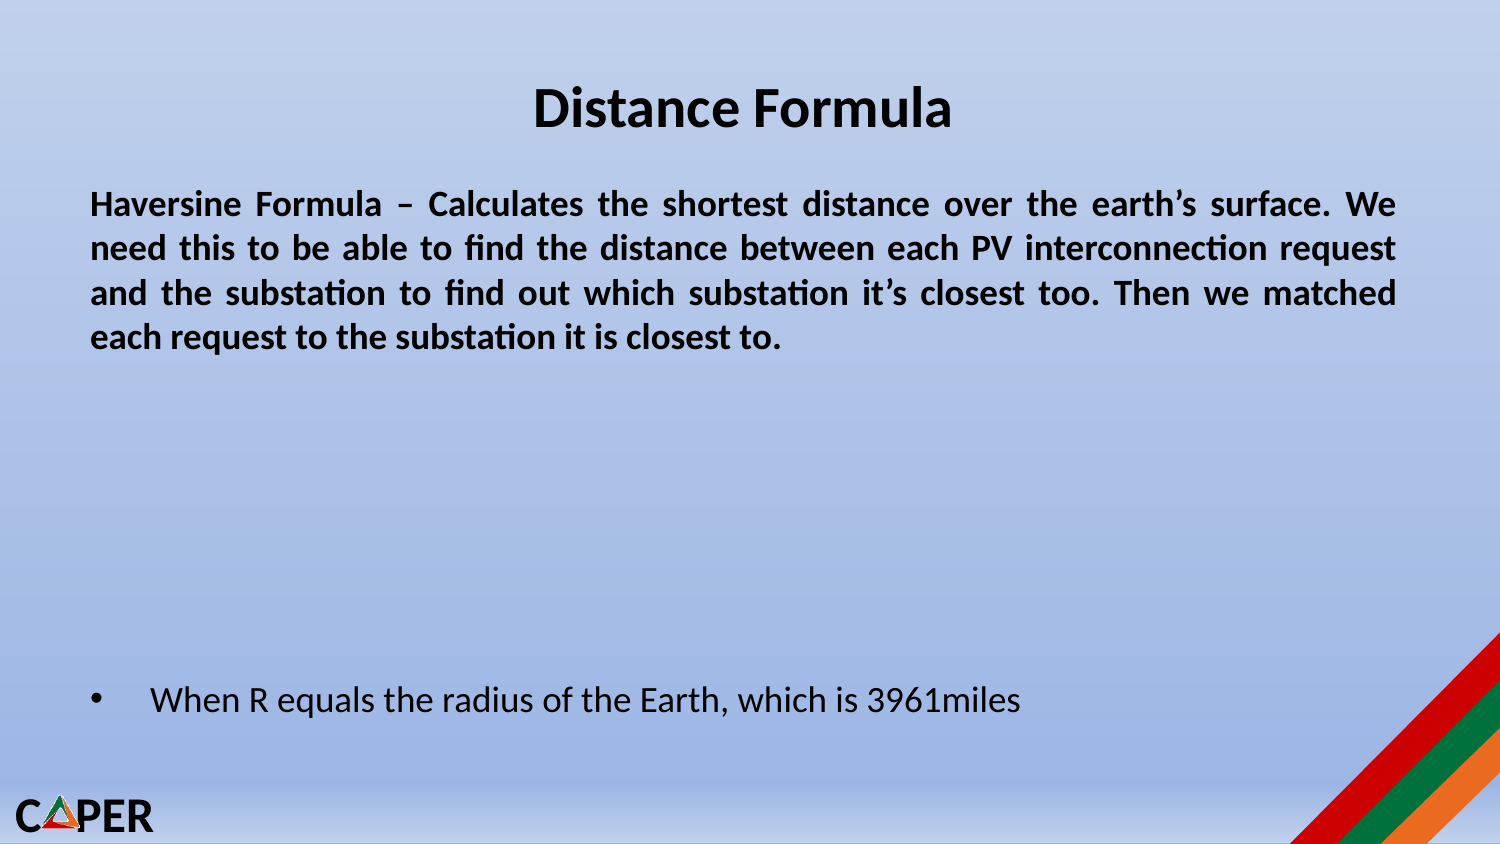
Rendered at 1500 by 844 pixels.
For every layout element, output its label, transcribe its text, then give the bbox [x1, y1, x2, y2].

title Distance Formula [75, 33, 1413, 175]
picture [37, 792, 83, 829]
